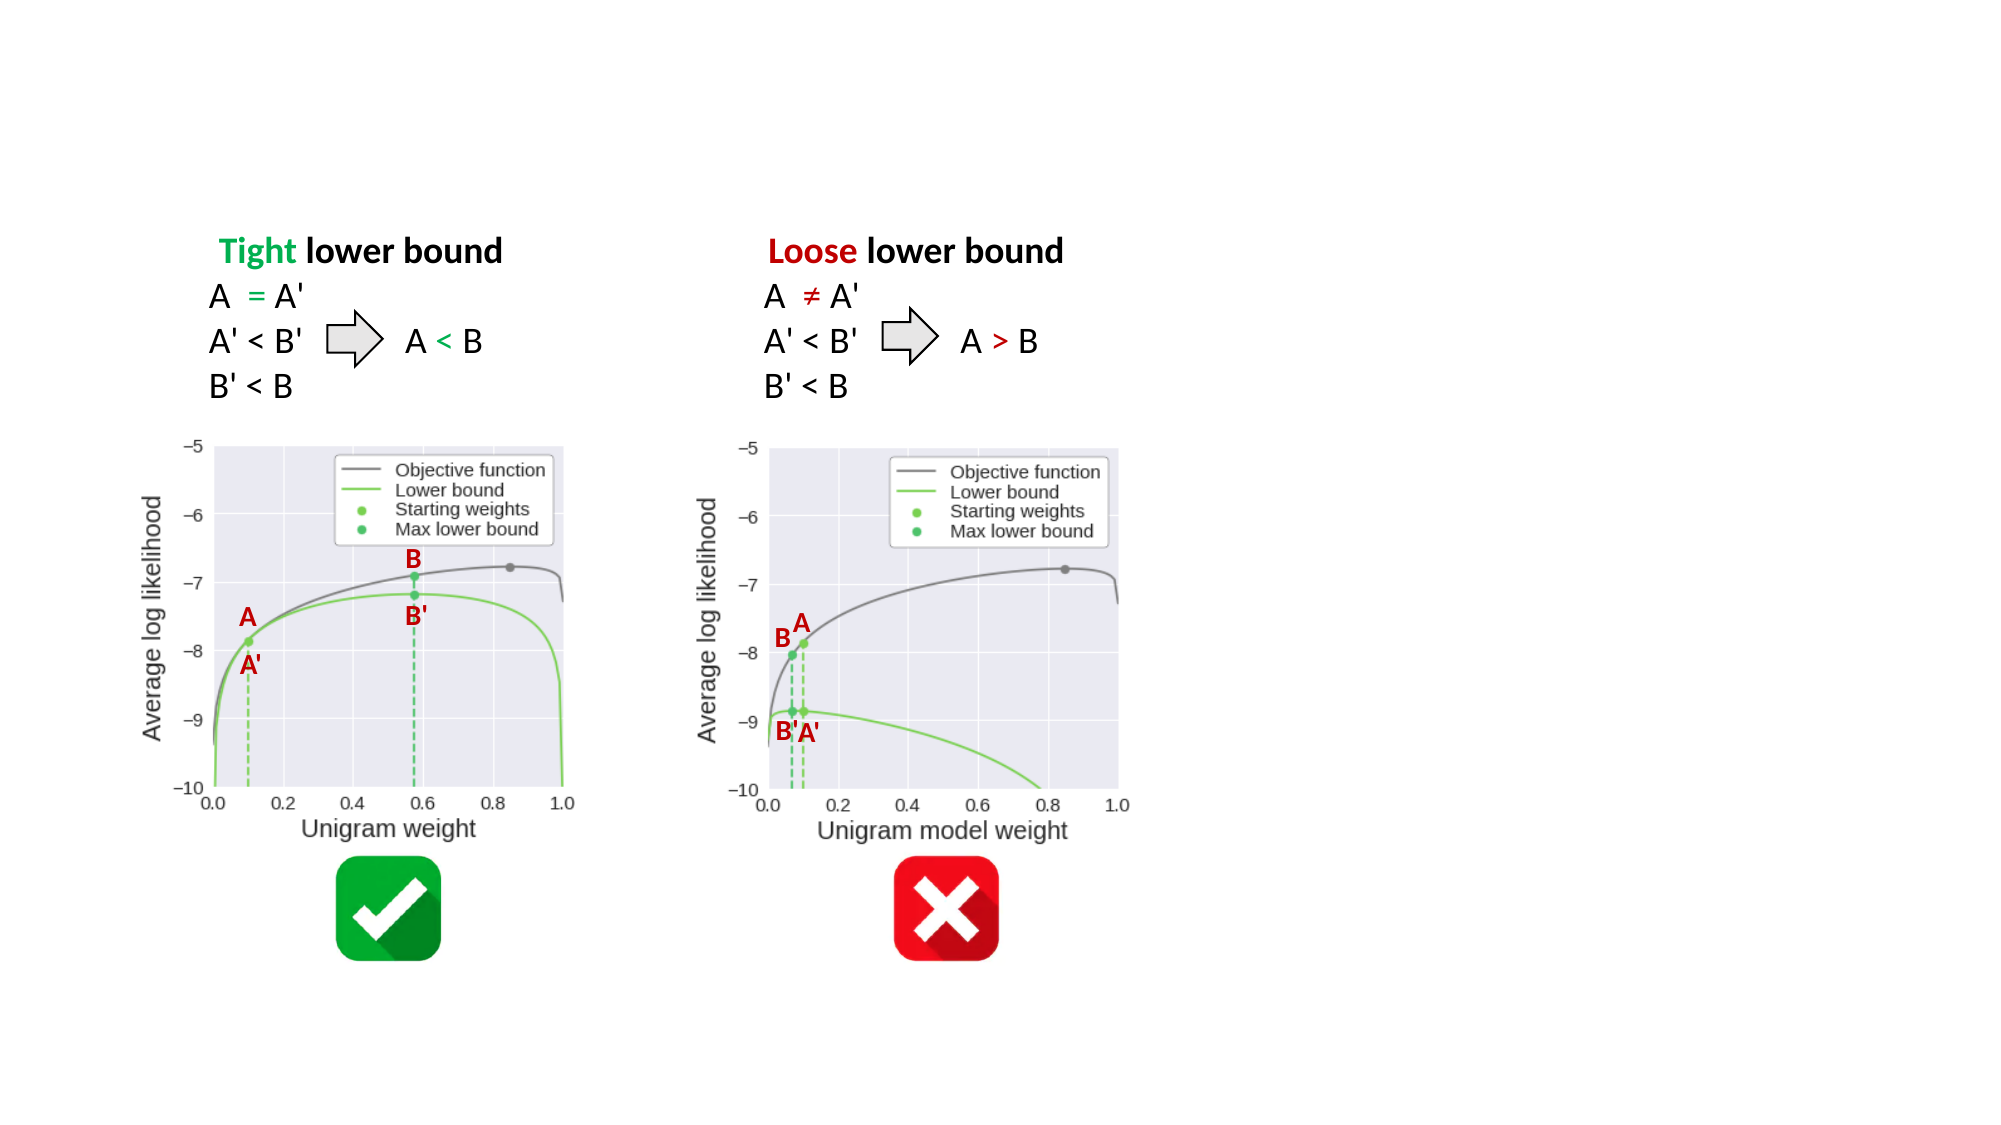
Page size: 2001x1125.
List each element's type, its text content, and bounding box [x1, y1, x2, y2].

text_box [881, 305, 940, 367]
text_box [326, 308, 385, 369]
text_box Tight lower bound A = A' A' < B' A < B B' < B [193, 218, 529, 414]
picture [689, 432, 1140, 967]
text_box Loose lower bound A ≠ A' A' < B' A > B B' < B [748, 218, 1085, 414]
picture [134, 430, 585, 968]
